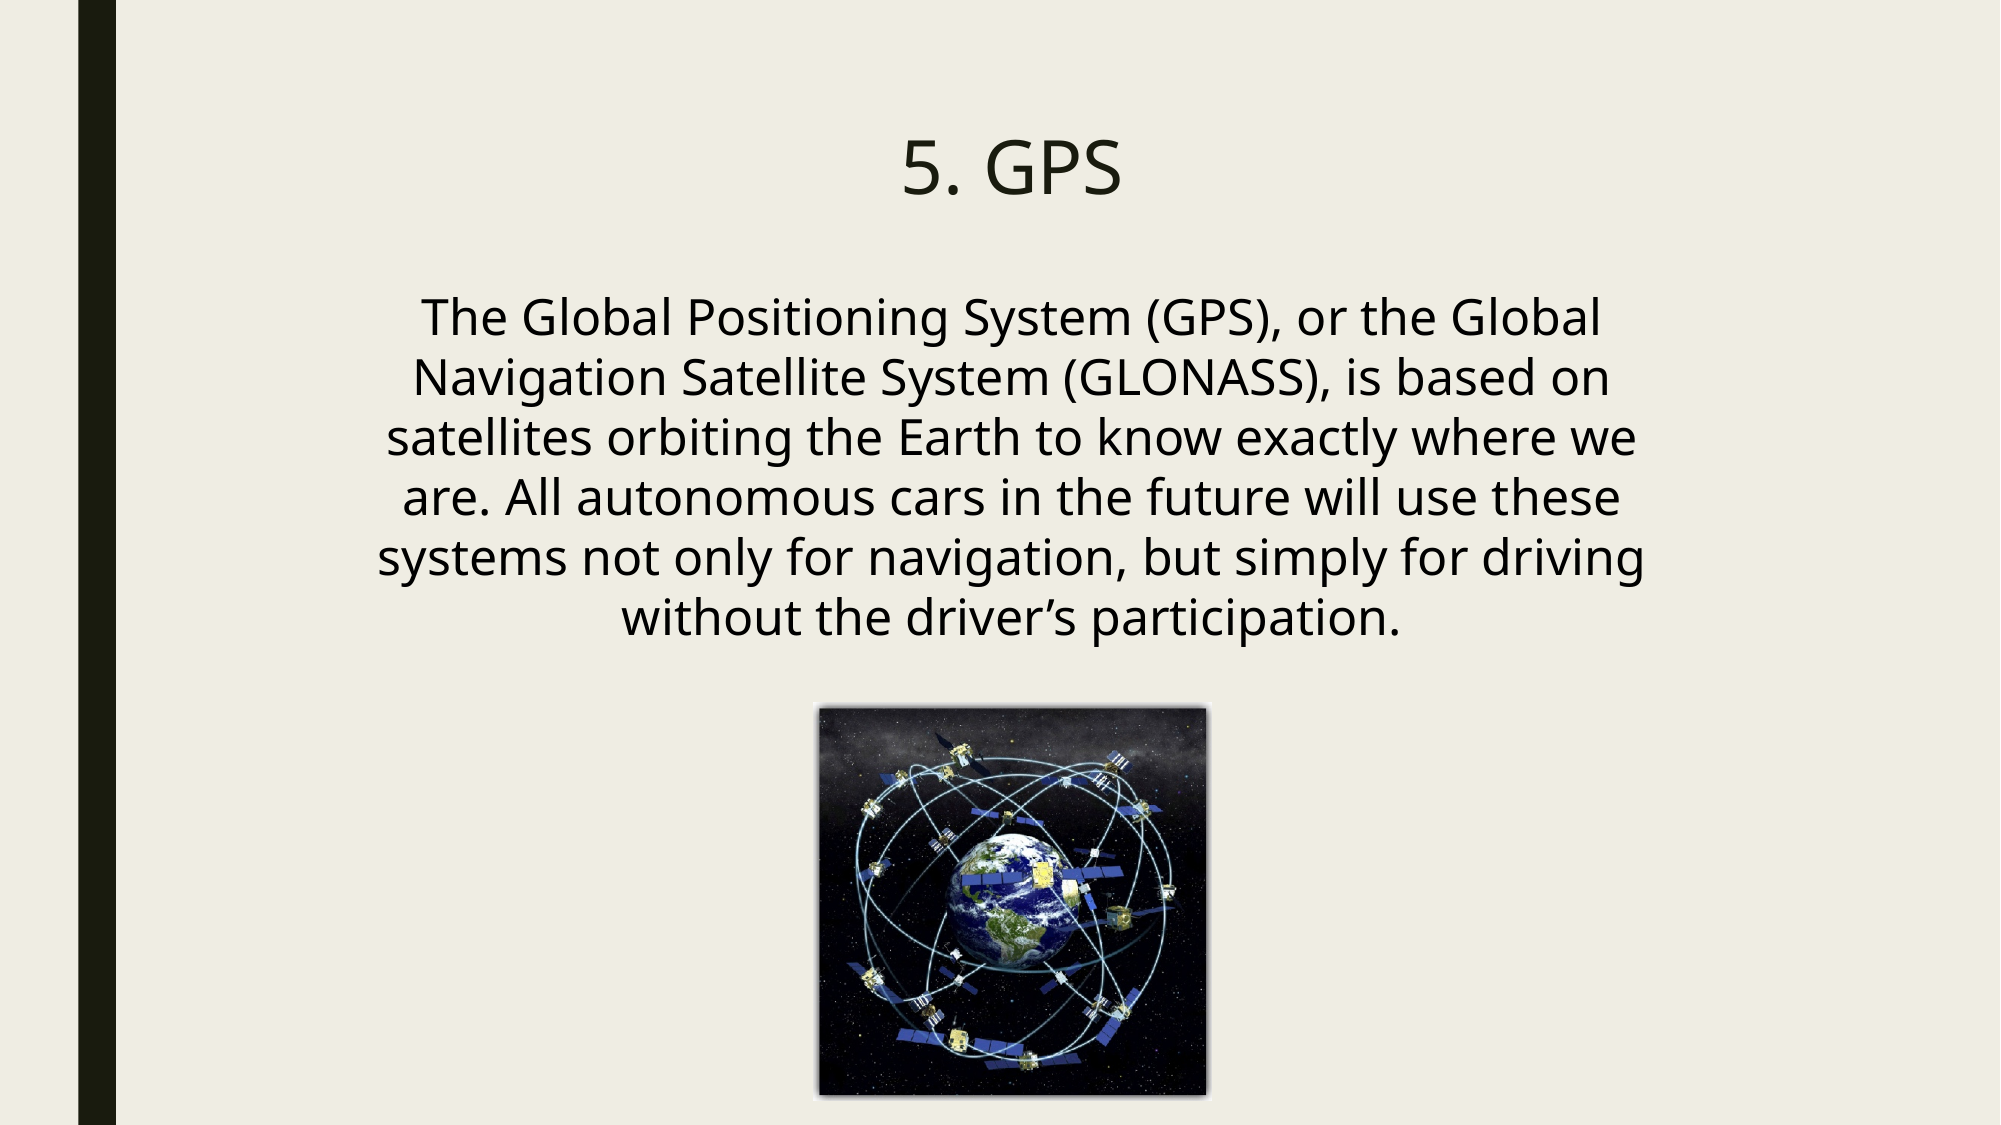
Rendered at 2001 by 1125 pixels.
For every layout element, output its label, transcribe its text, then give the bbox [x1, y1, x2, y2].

picture [813, 702, 1212, 1102]
text_box The Global Positioning System (GPS), or the Global Navigation Satellite System (GLONASS), is based on satellites orbiting the Earth to know exactly where we are. All autonomous cars in the future will use these systems not only for navigation, but simply for driving without the driver’s participation. [341, 270, 1684, 693]
title 5. GPS [225, 123, 1800, 260]
